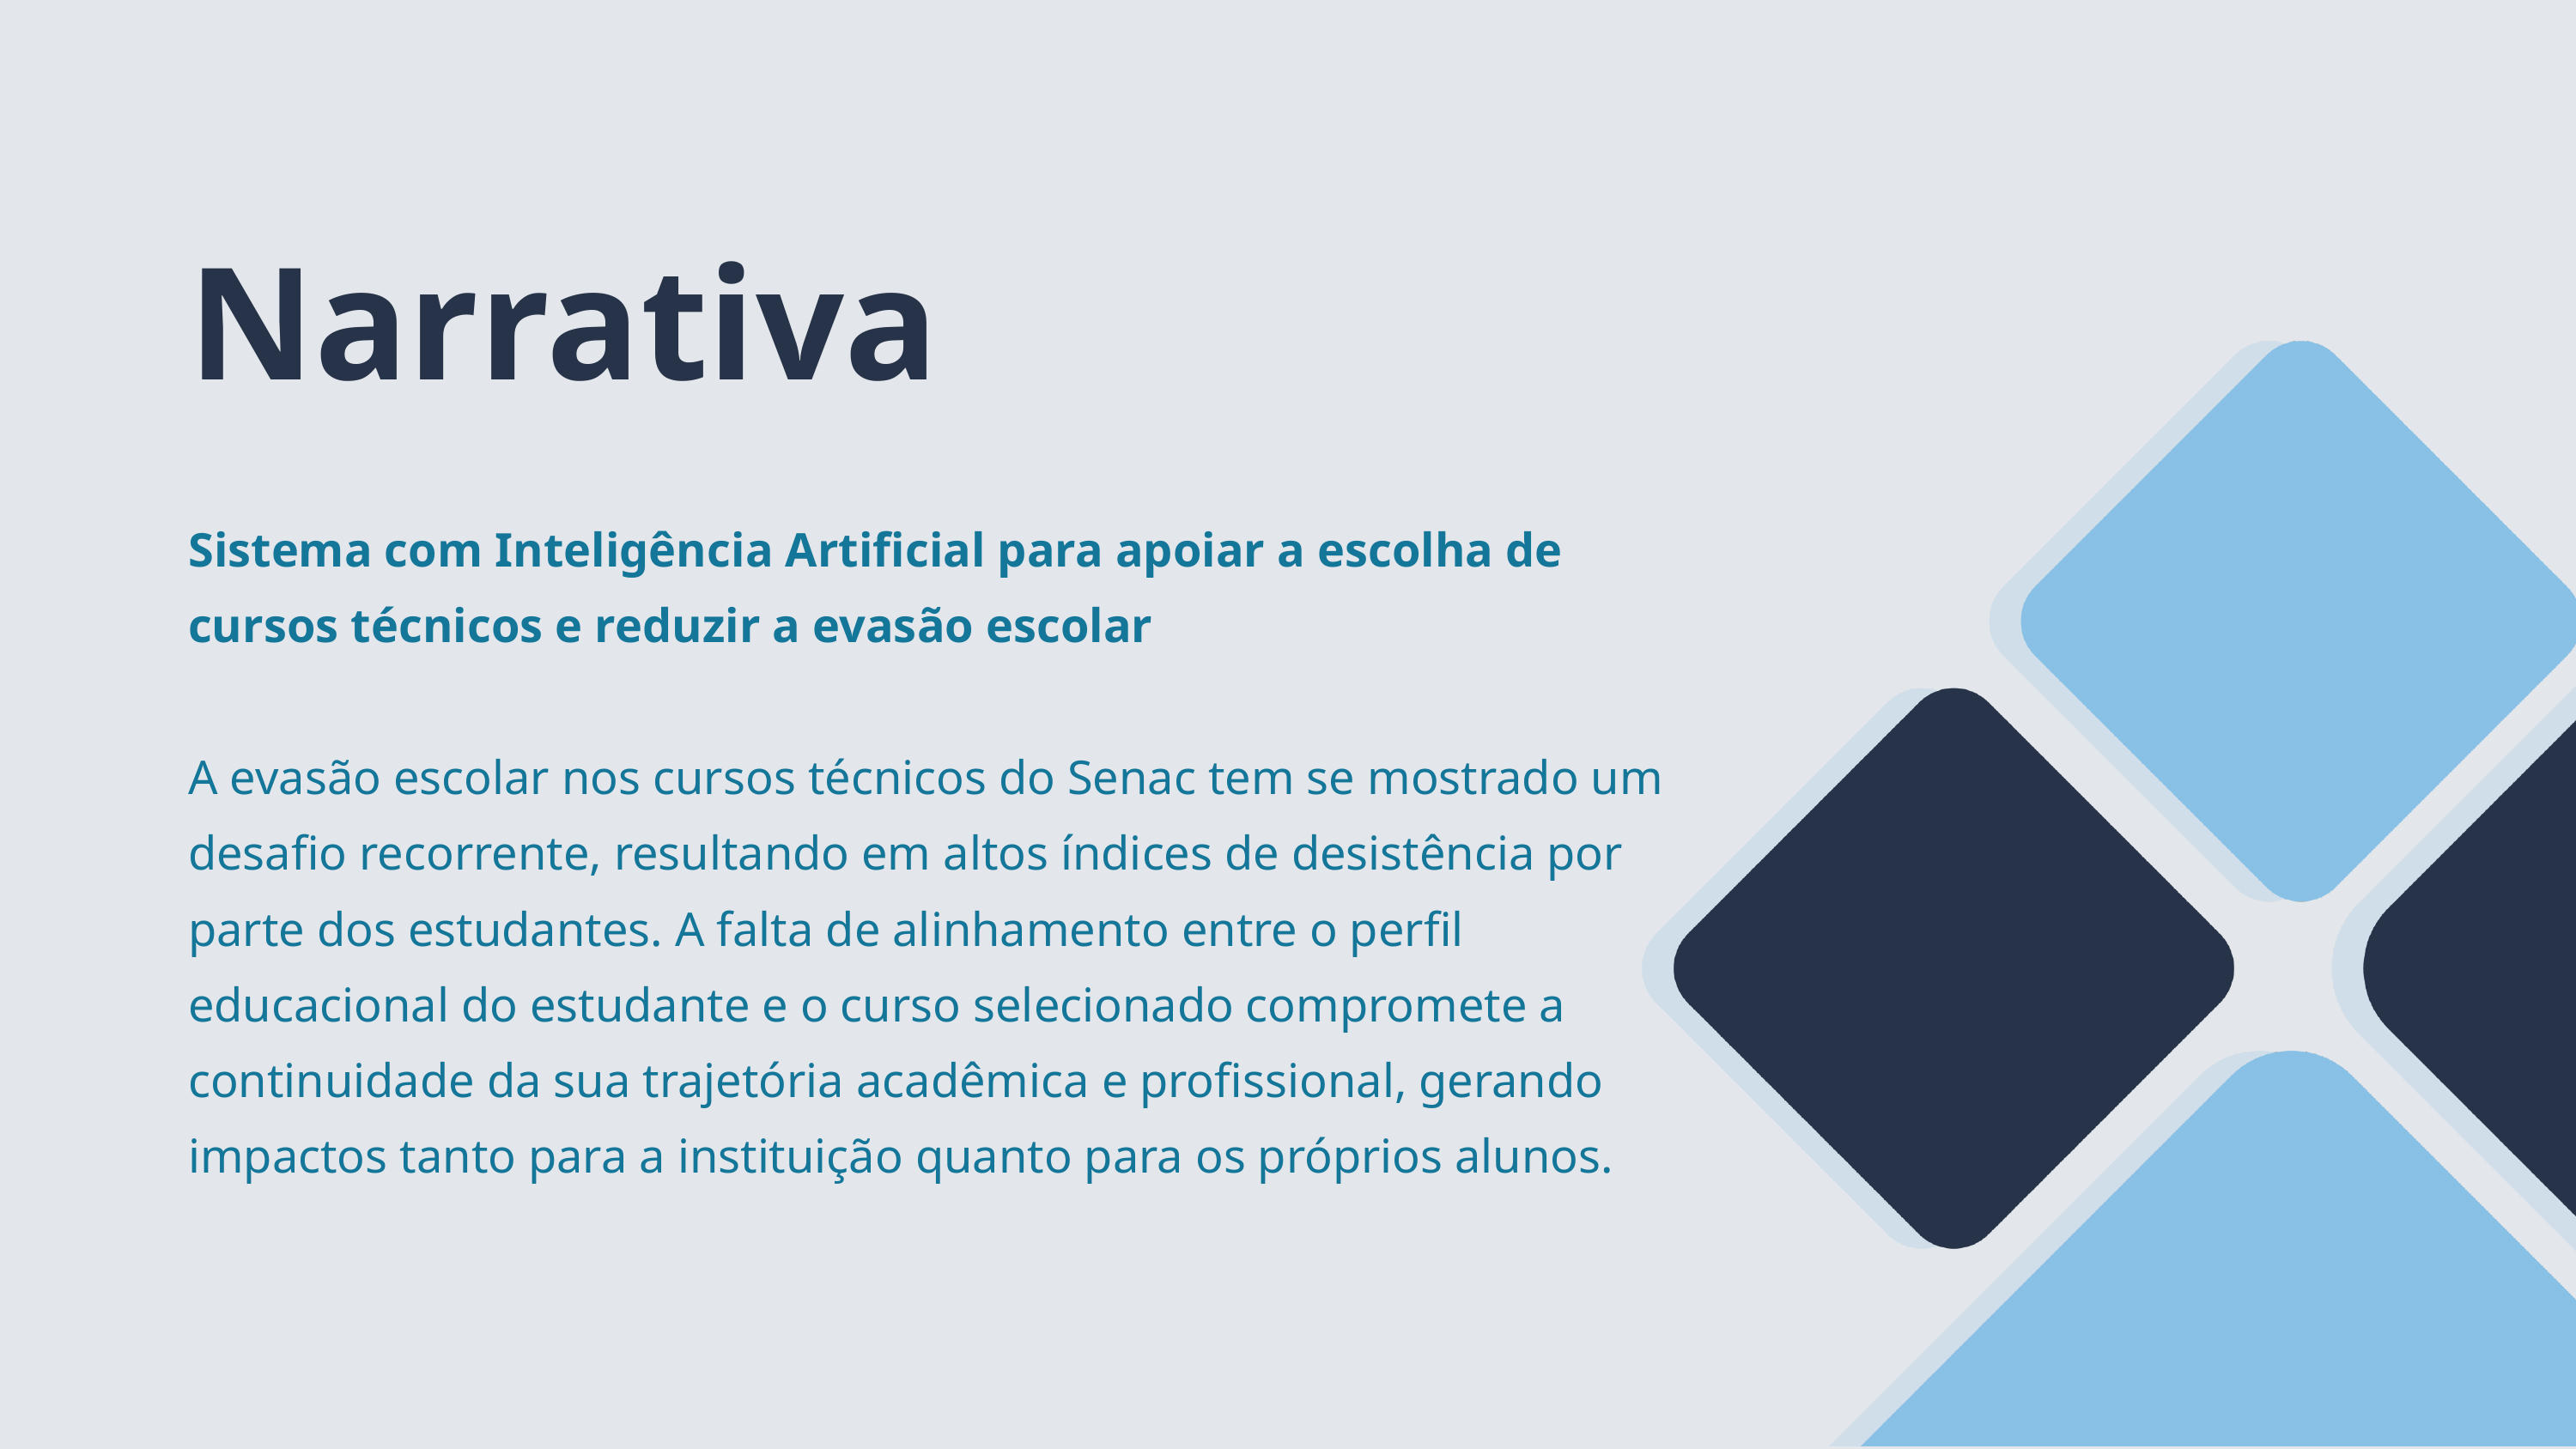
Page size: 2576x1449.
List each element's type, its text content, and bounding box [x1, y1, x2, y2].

text_box [1621, 320, 2576, 1446]
text_box Narrativa [188, 192, 1764, 411]
text_box Sistema com Inteligência Artificial para apoiar a escolha de cursos técnicos e reduzir a evasão escolar A evasão escolar nos cursos técnicos do Senac tem se mostrado um desafio recorrente, resultando em altos índices de desistência por parte dos estudantes. A falta de alinhamento entre o perfil educacional do estudante e o curso selecionado compromete a continuidade da sua trajetória acadêmica e profissional, gerando impactos tanto para a instituição quanto para os próprios alunos. [188, 500, 1666, 1183]
